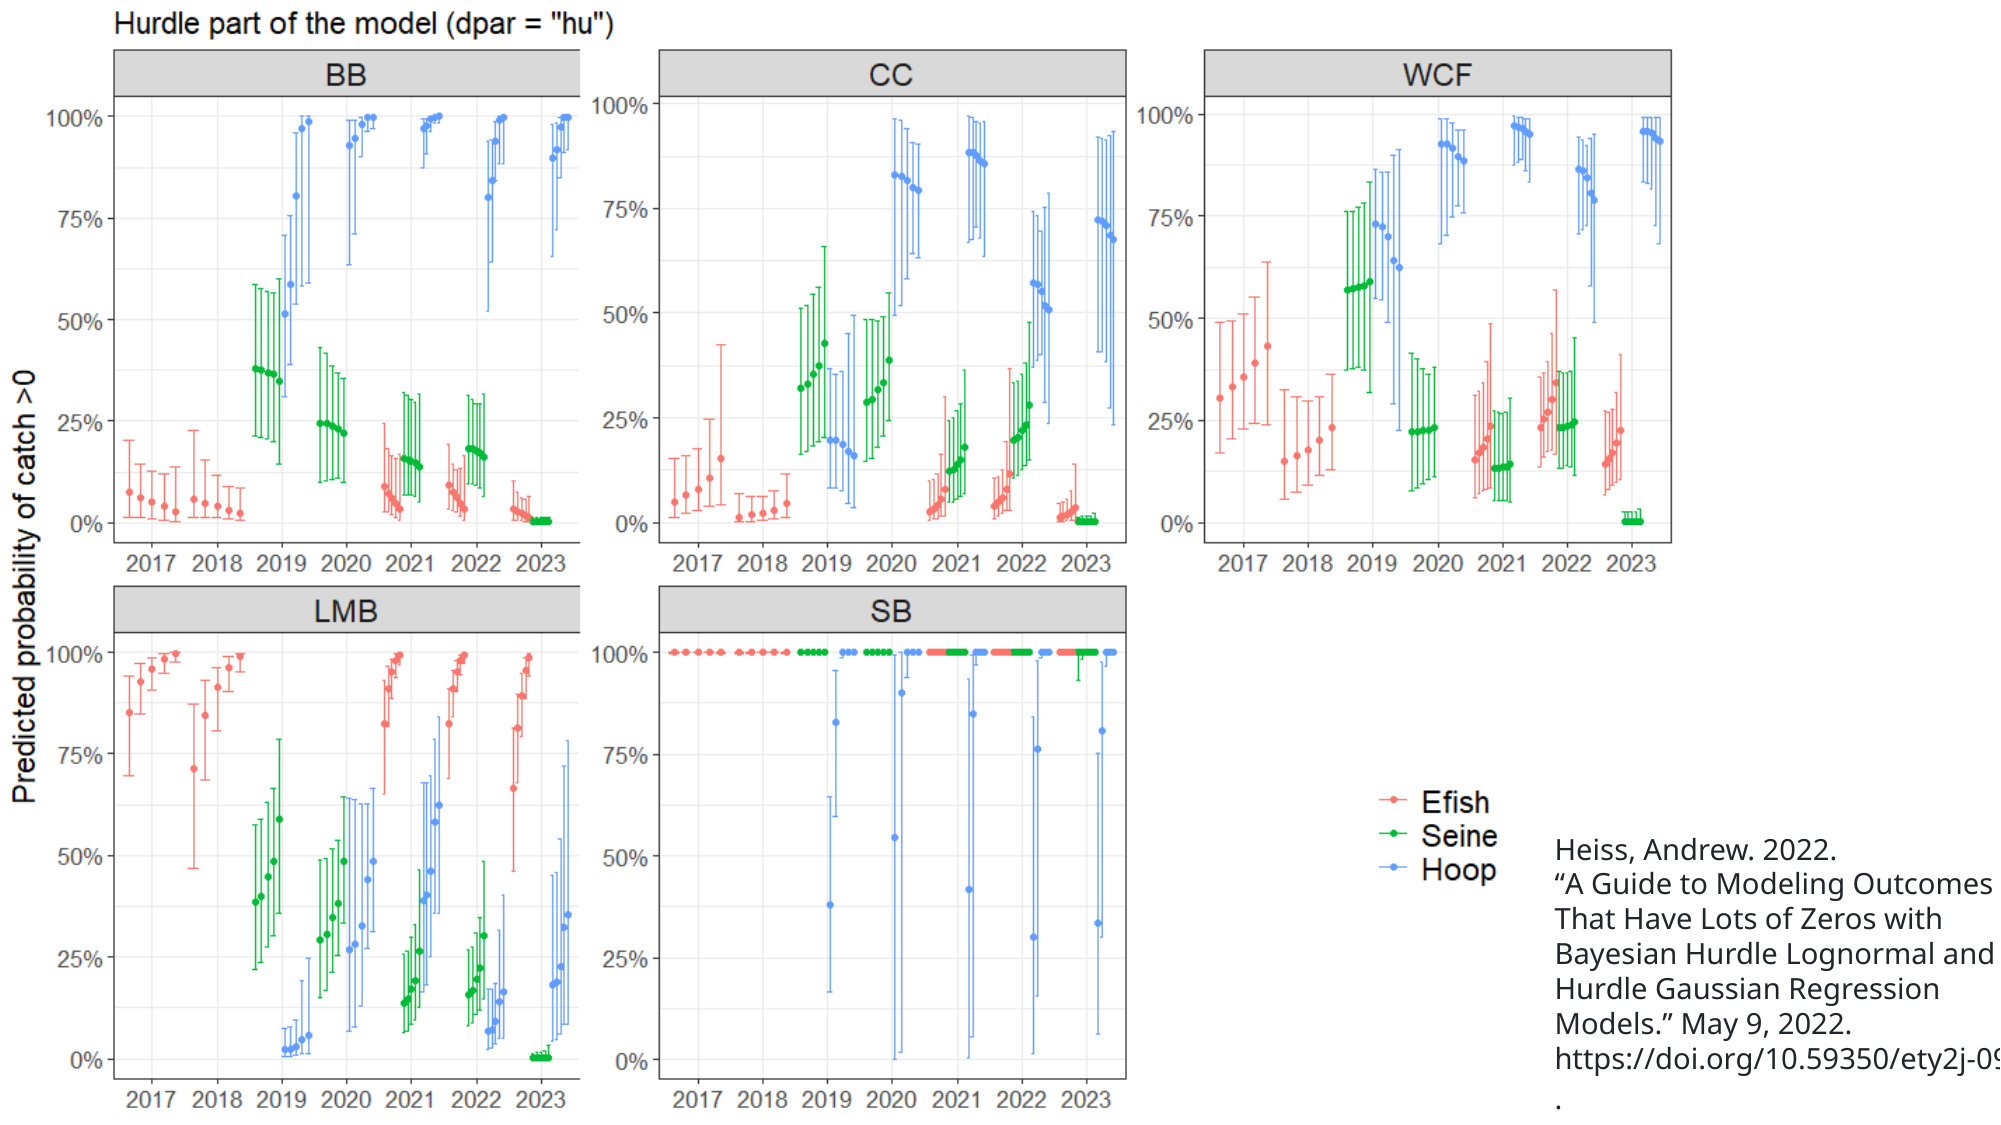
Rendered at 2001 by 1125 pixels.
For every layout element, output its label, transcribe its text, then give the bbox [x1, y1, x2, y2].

text_box Heiss, Andrew. 2022. “A Guide to Modeling Outcomes That Have Lots of Zeros with Bayesian Hurdle Lognormal and Hurdle Gaussian Regression Models.” May 9, 2022. https://doi.org/10.59350/ety2j-09566. [1539, 823, 2000, 1123]
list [0, 0, 1683, 1122]
